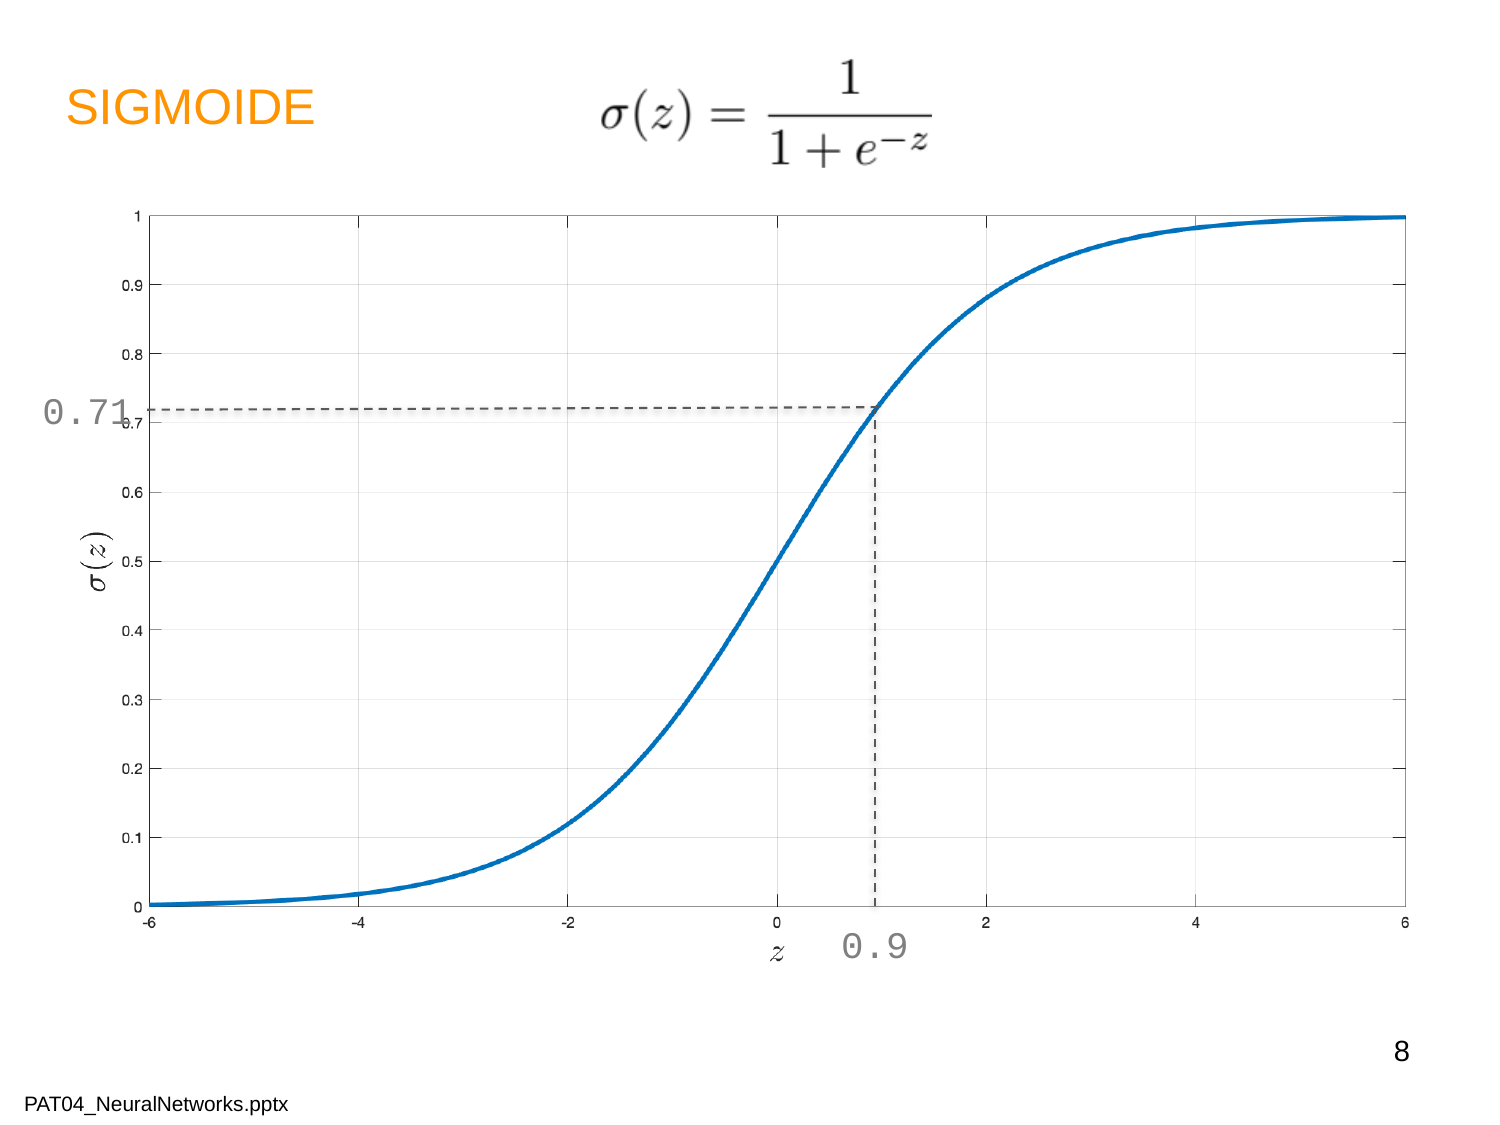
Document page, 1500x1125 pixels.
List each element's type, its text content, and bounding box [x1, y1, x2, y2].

text_box SIGMOIDE [50, 67, 331, 142]
slide_number 8 [1074, 1024, 1426, 1103]
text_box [26, 379, 925, 975]
footer PAT04_NeuralNetworks.pptx [0, 1083, 395, 1125]
picture [49, 58, 1457, 983]
